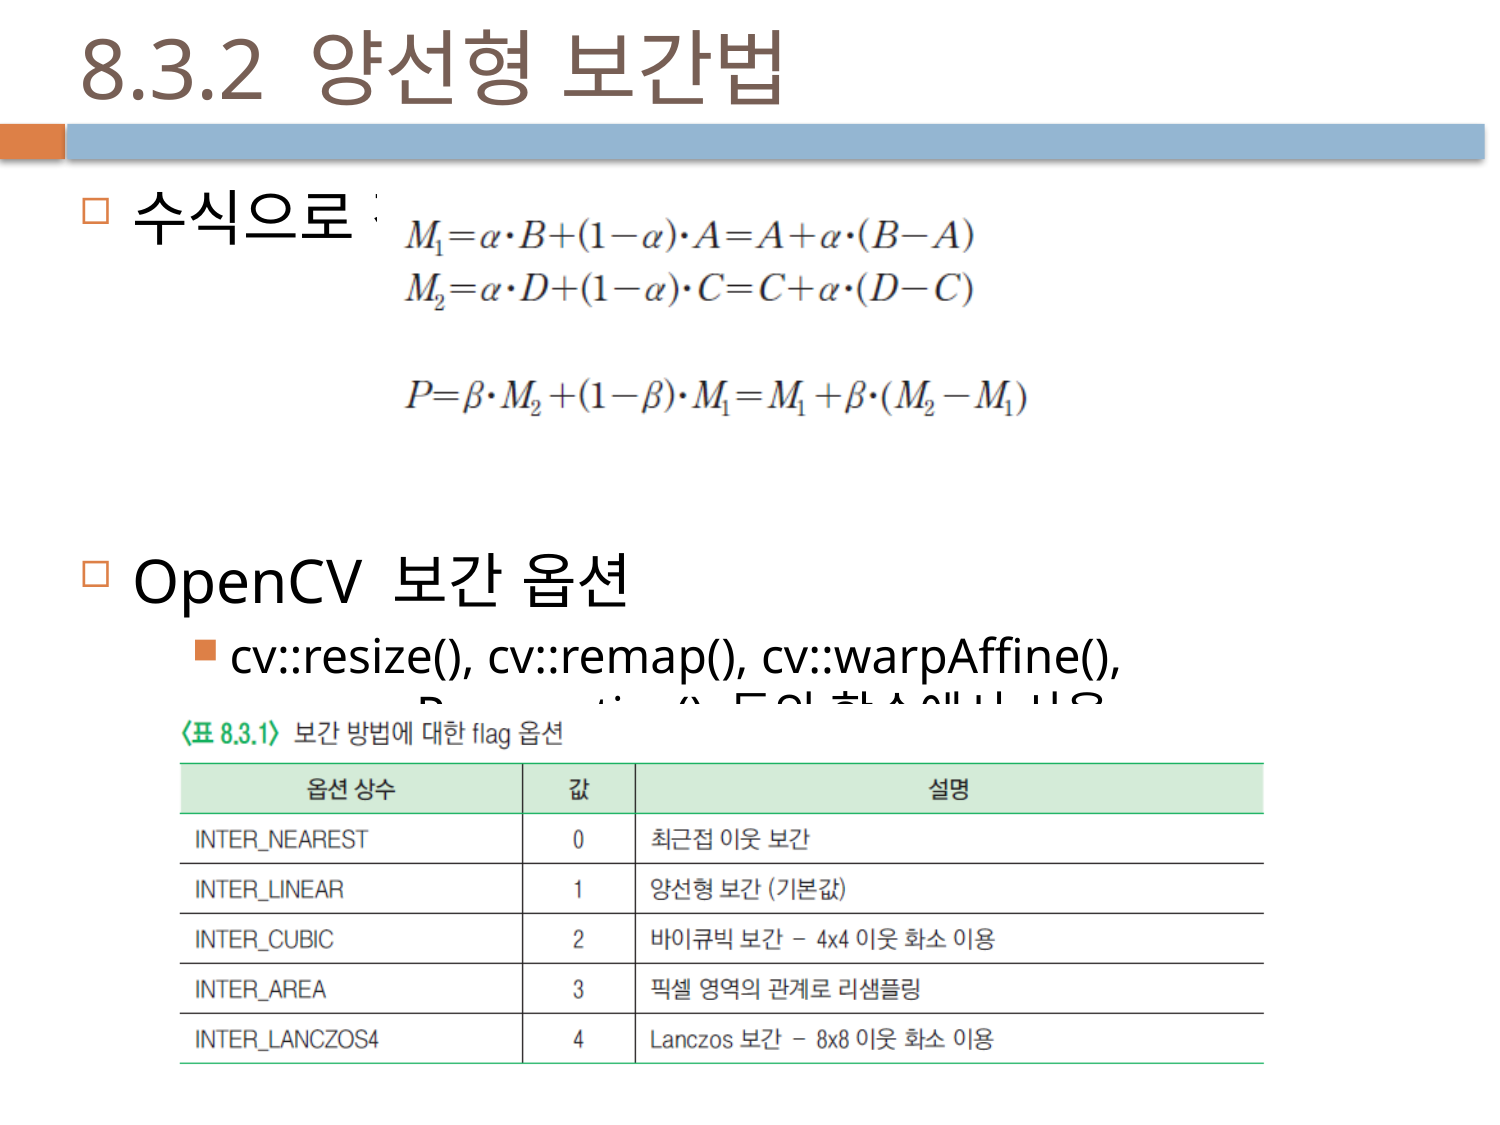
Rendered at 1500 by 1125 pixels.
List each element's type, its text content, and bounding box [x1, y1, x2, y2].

picture [377, 189, 1064, 445]
list 수식으로 정리 OpenCV 보간 옵션 cv::resize(), cv::remap(), cv::warpAffine(), cv::warpPerspective() 등의 함수에서 사용 [64, 172, 1471, 1062]
title 8.3.2 양선형 보간법 [64, 7, 1471, 126]
picture [170, 703, 1282, 1083]
